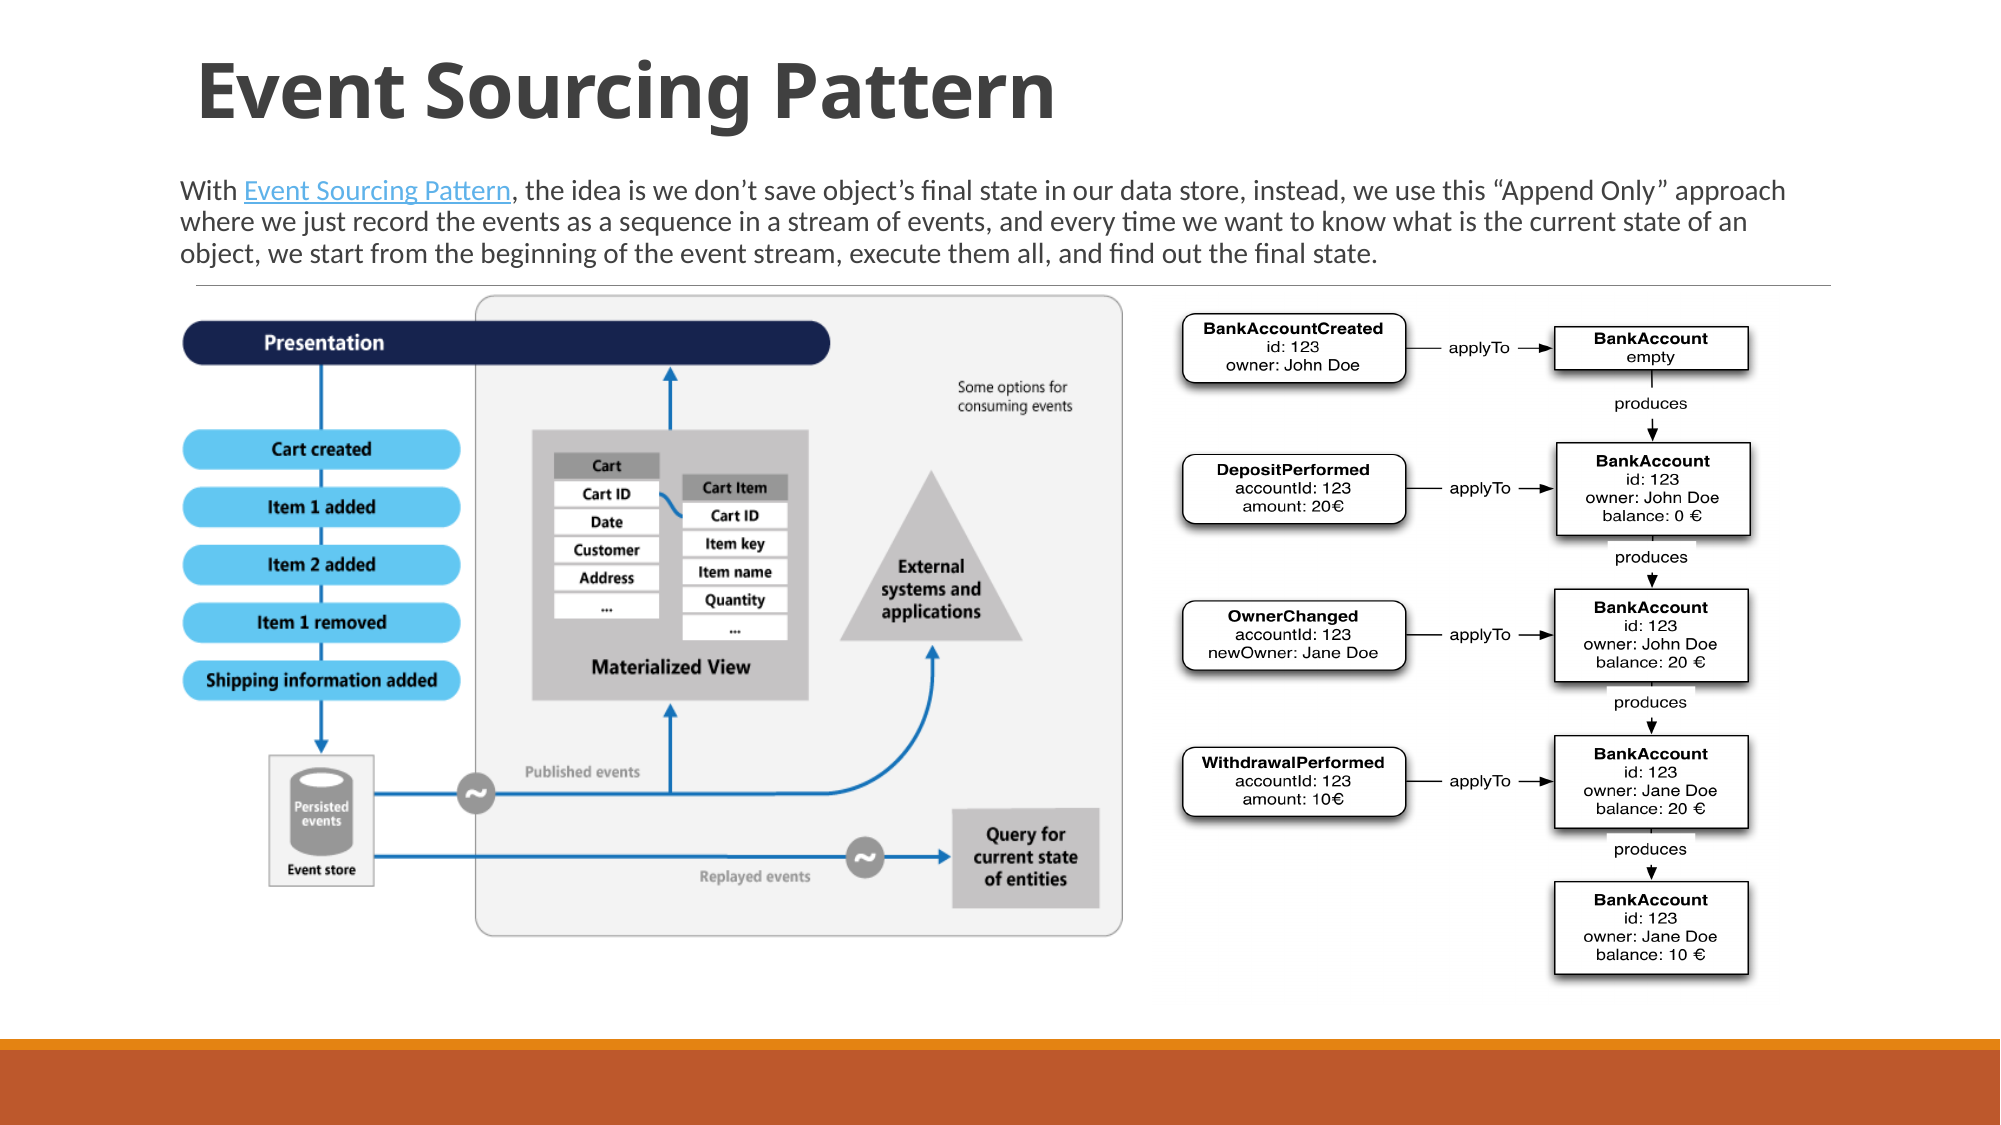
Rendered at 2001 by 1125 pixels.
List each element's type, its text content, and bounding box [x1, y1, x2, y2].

title Event Sourcing Pattern [180, 47, 1830, 234]
picture [179, 292, 1124, 940]
picture [1151, 292, 1781, 1006]
list With Event Sourcing Pattern, the idea is we don’t save object’s final state in our data store, instead, we use this “Append Only” approach where we just record the events as a sequence in a stream of events, and every time we want to know what is the current state of an object, we start from the beginning of the event stream, execute them all, and find out the final state. [165, 167, 1815, 828]
